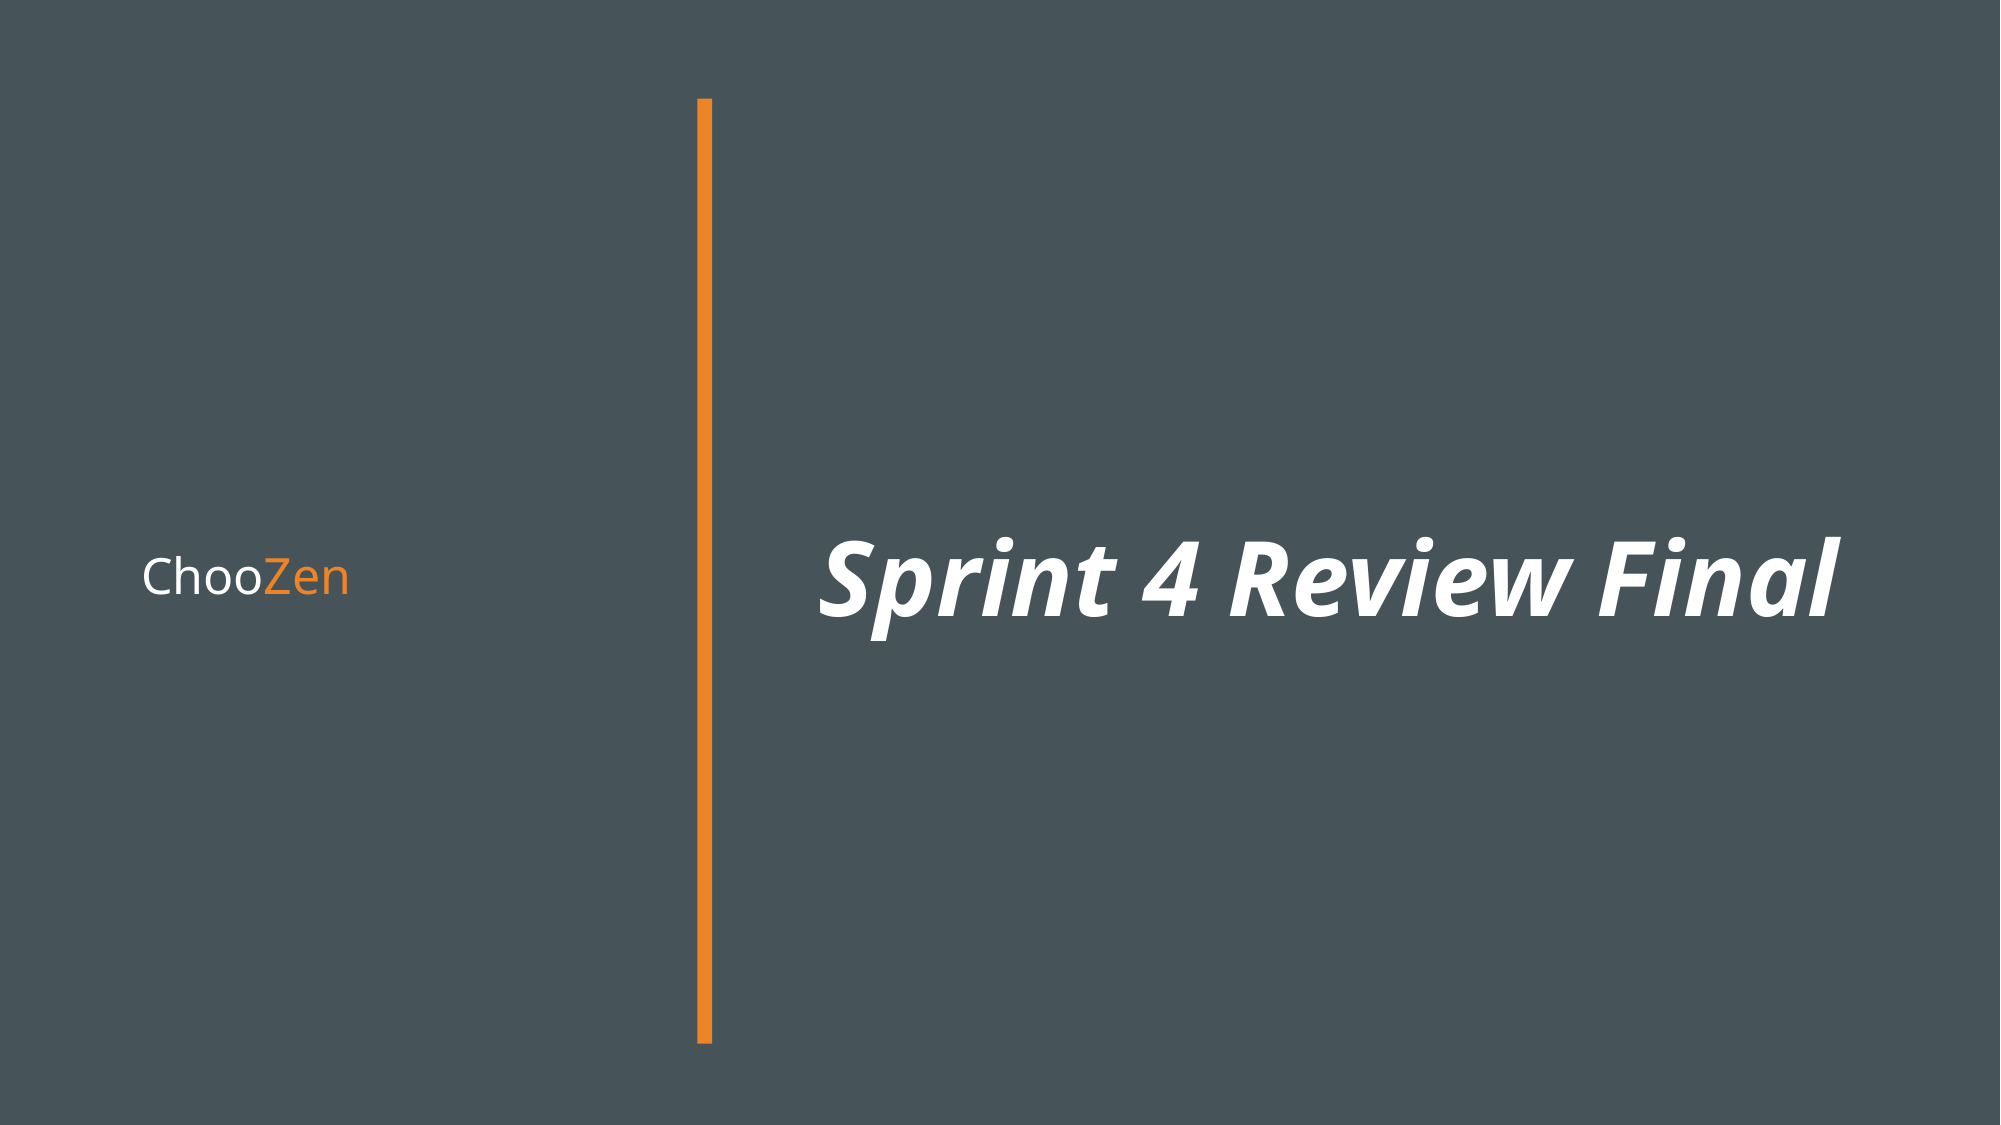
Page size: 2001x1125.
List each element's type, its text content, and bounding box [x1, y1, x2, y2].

list Sprint 4 Review Final [803, 193, 1895, 958]
title ChooZen [125, 434, 624, 717]
